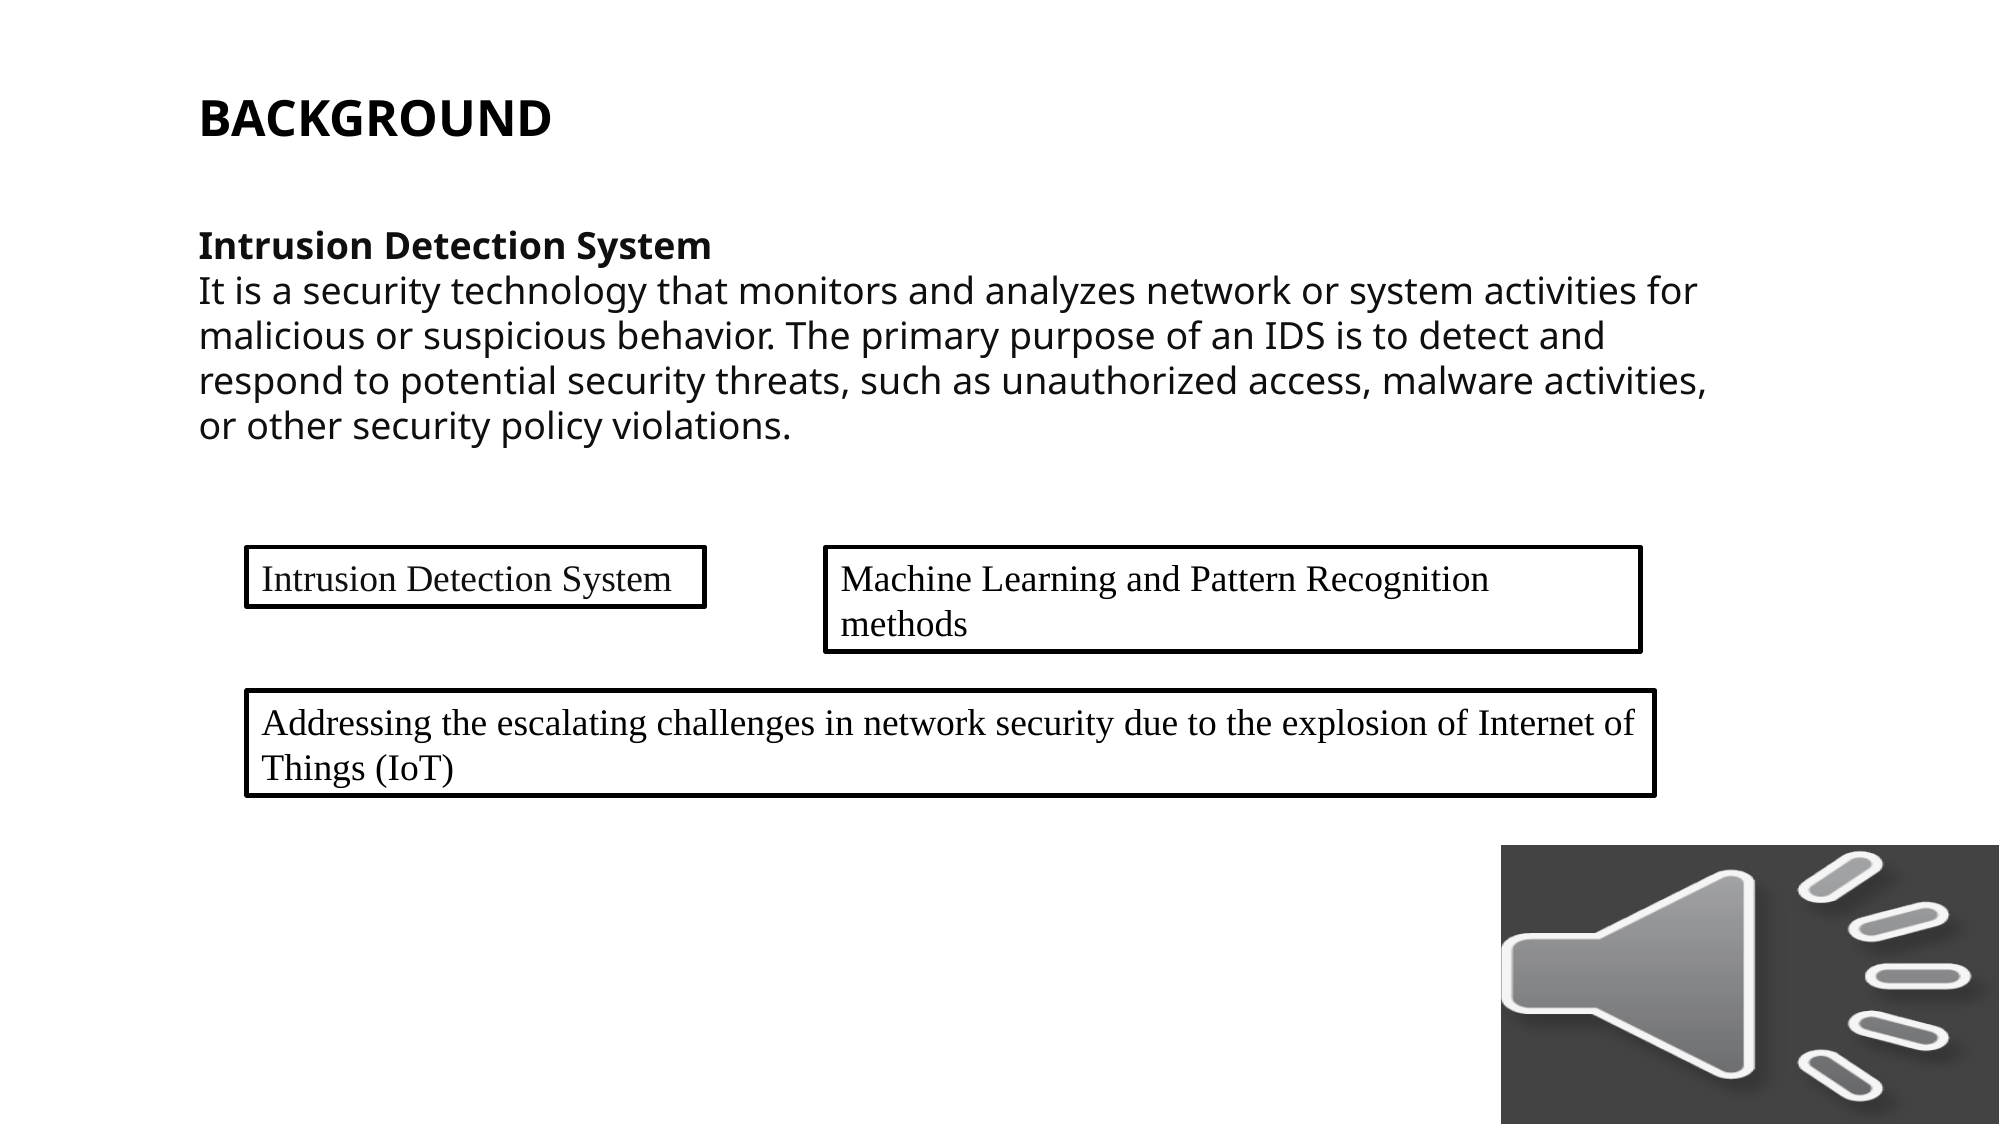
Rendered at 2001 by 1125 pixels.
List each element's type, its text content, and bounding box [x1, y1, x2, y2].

text_box Intrusion Detection System It is a security technology that monitors and analyzes network or system activities for malicious or suspicious behavior. The primary purpose of an IDS is to detect and respond to potential security threats, such as unauthorized access, malware activities, or other security policy violations. [183, 214, 1736, 454]
text_box Machine Learning and Pattern Recognition methods [825, 547, 1641, 652]
text_box Intrusion Detection System [246, 547, 705, 607]
picture [1499, 843, 2000, 1125]
text_box BACKGROUND [183, 79, 1065, 155]
text_box Addressing the escalating challenges in network security due to the explosion of Internet of Things (IoT) [246, 690, 1655, 796]
